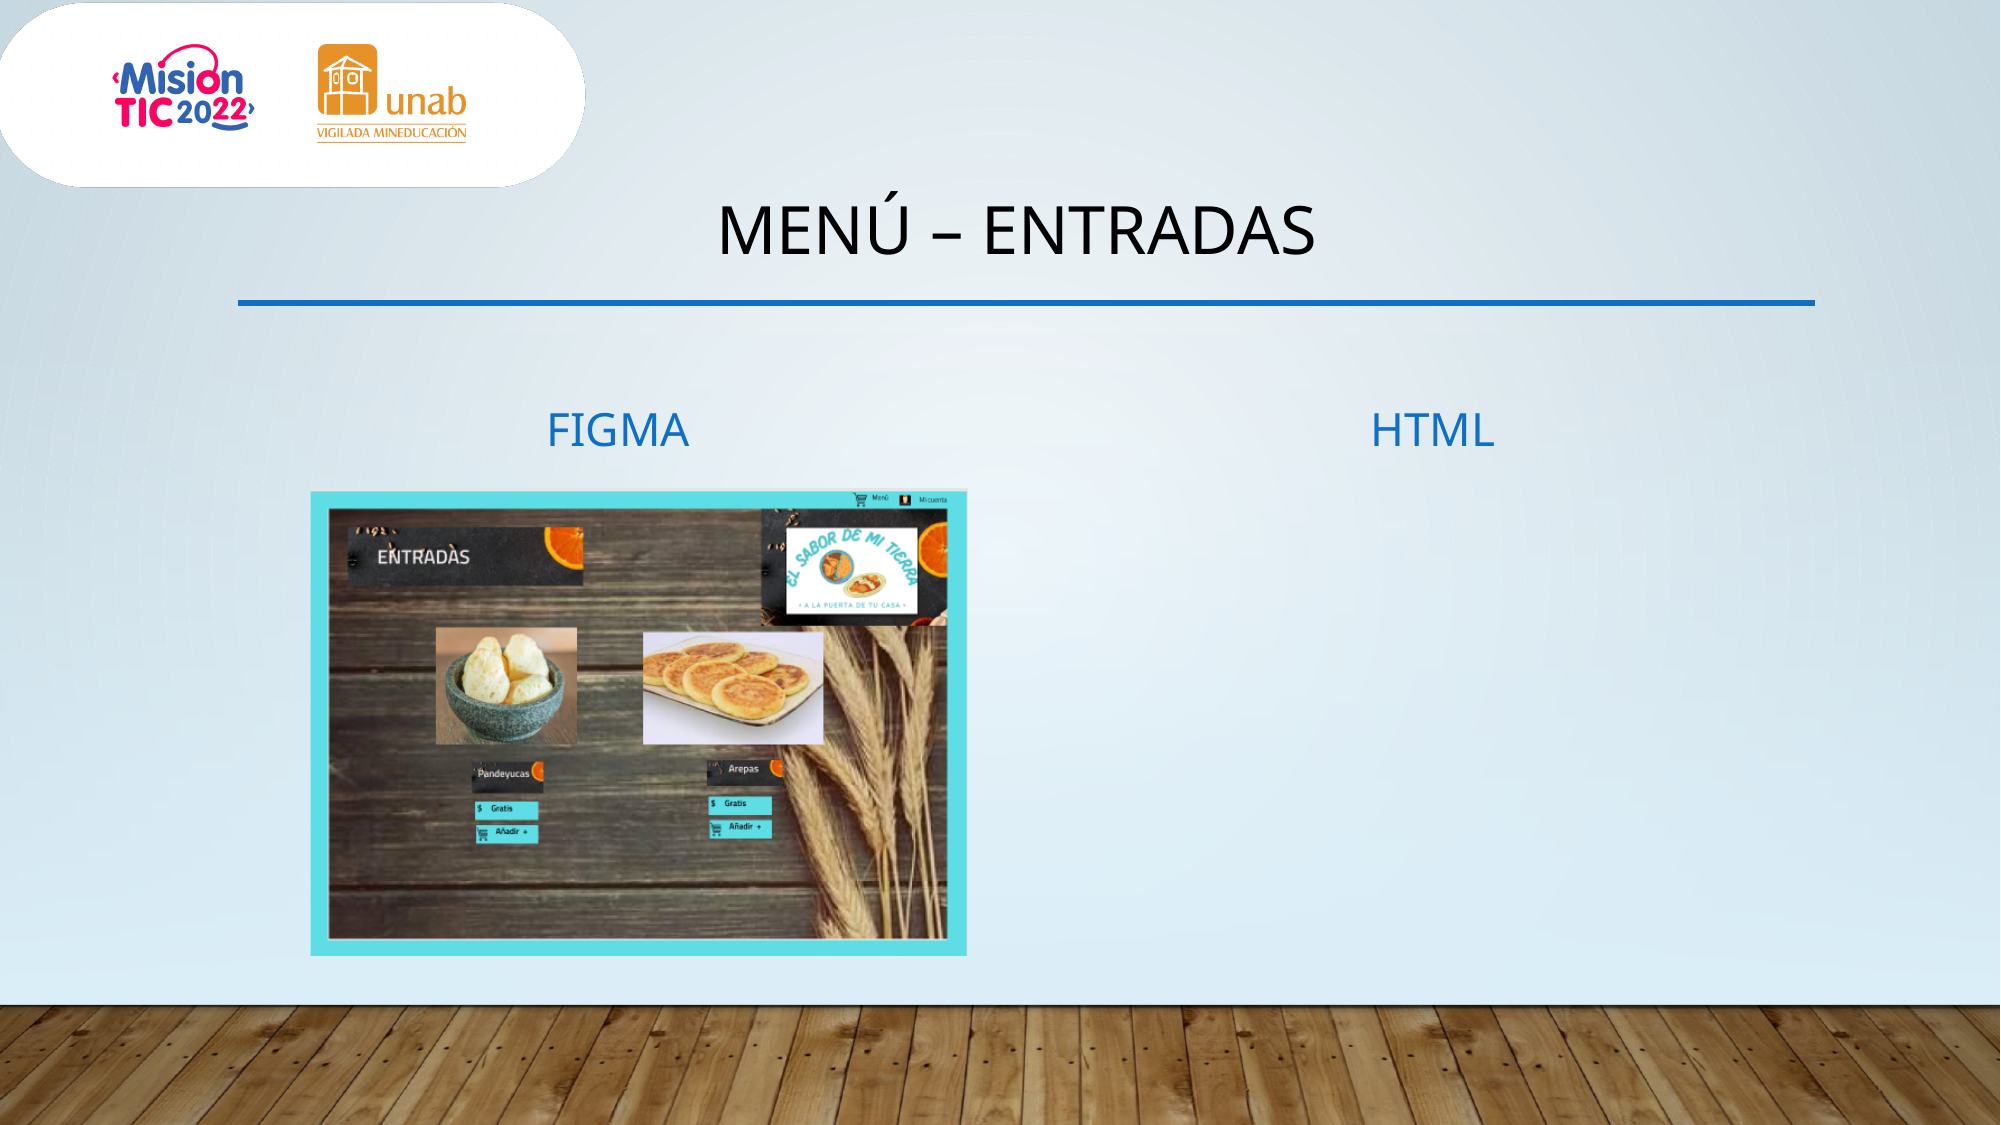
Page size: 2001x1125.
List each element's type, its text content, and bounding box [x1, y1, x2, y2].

list html [1051, 331, 1814, 464]
list Figma [237, 331, 1000, 463]
picture [0, 0, 596, 191]
picture [310, 488, 969, 956]
title Menú – entradas [237, 190, 1814, 306]
picture [0, 1005, 2000, 1125]
